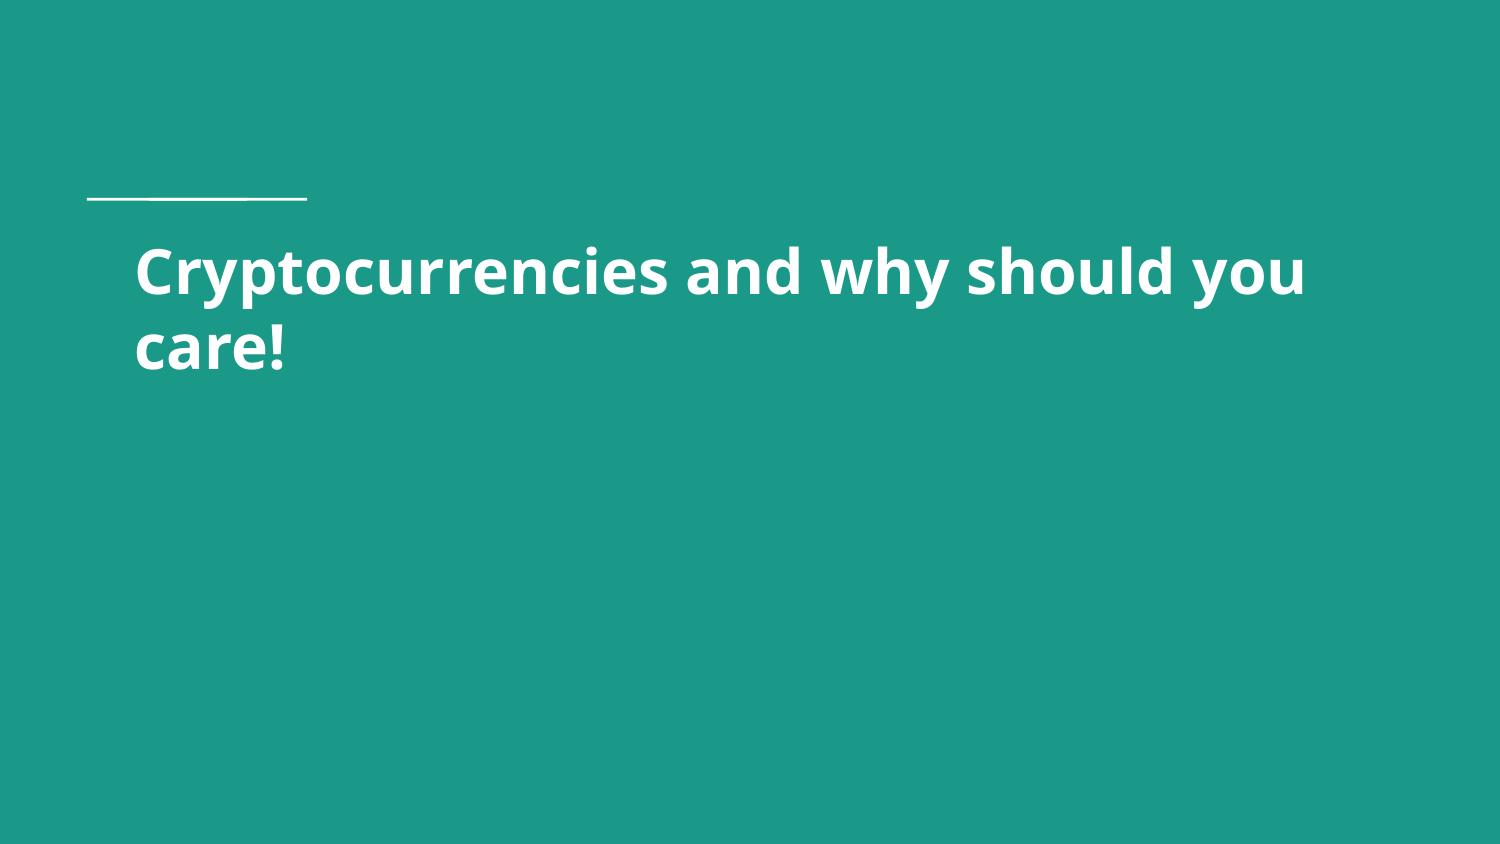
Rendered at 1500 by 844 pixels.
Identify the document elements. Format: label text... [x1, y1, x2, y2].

title Cryptocurrencies and why should you care! [119, 216, 1381, 466]
